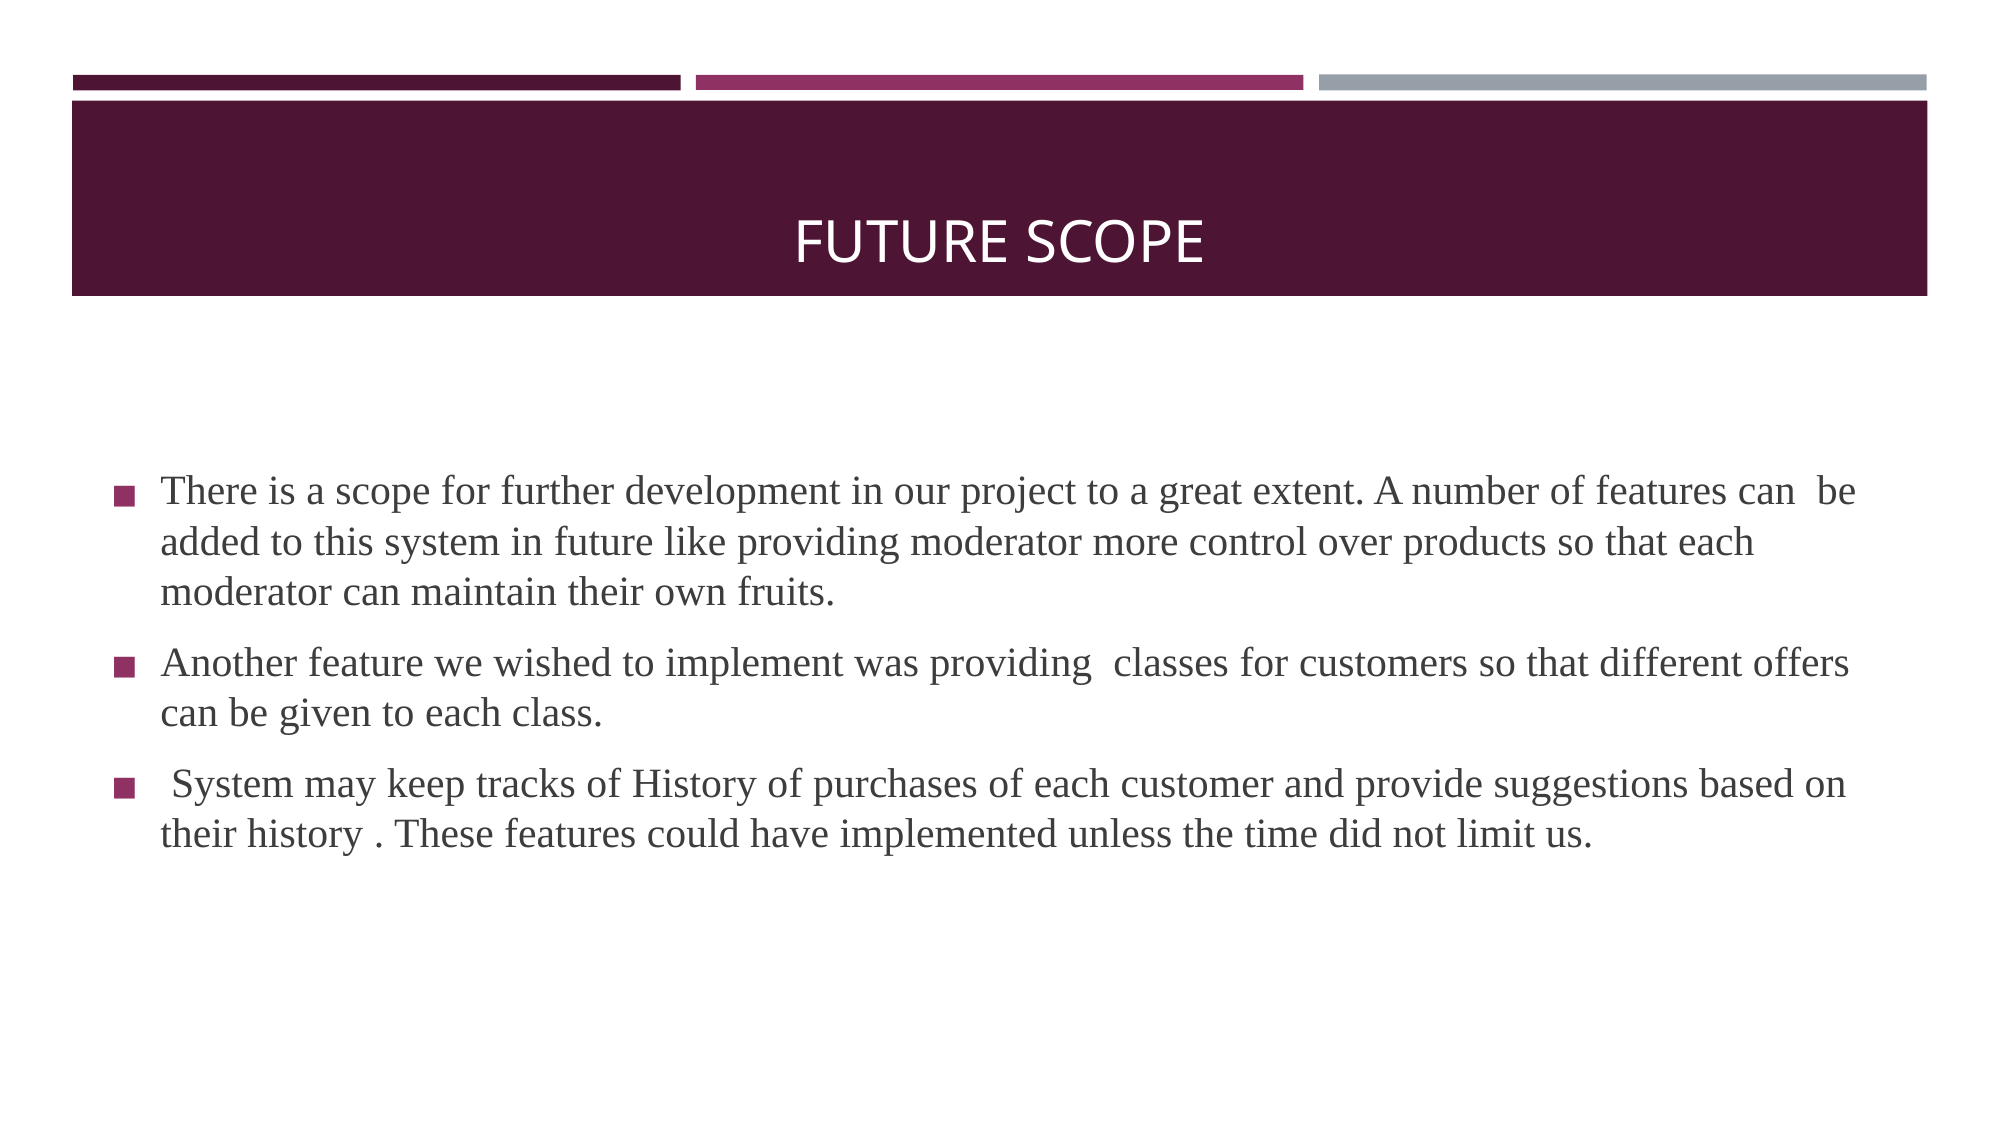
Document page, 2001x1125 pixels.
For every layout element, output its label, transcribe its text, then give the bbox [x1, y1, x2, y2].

title FUTURE SCOPE [95, 115, 1905, 282]
list There is a scope for further development in our project to a great extent. A number of features can be added to this system in future like providing moderator more control over products so that each moderator can maintain their own fruits. Another feature we wished to implement was providing classes for customers so that different offers can be given to each class. System may keep tracks of History of purchases of each customer and provide suggestions based on their history . These features could have implemented unless the time did not limit us. [95, 357, 1905, 962]
